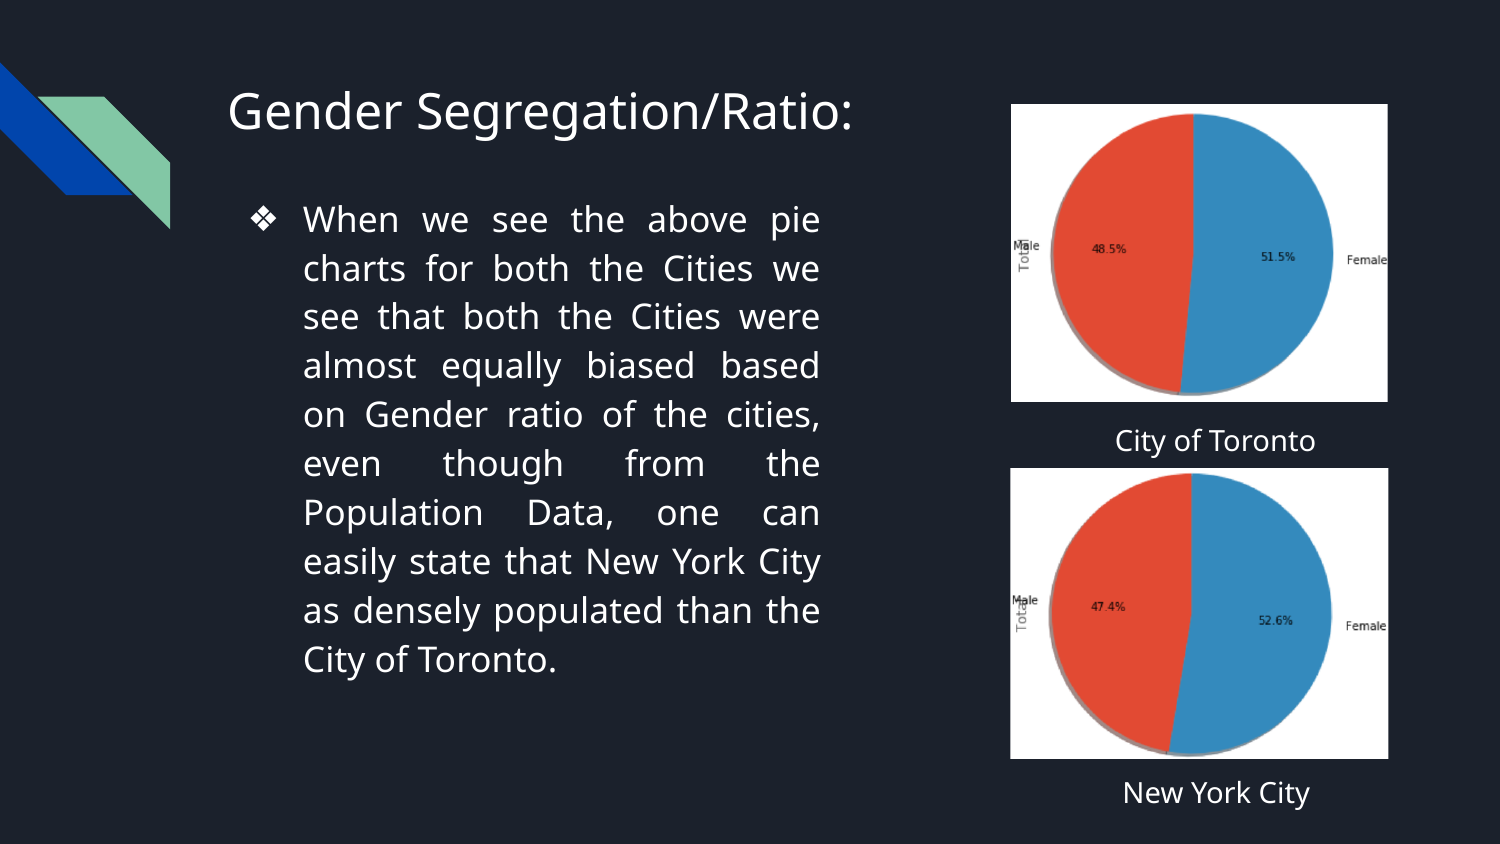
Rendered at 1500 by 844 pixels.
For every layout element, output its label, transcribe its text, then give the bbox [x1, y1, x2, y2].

list When we see the above pie charts for both the Cities we see that both the Cities were almost equally biased based on Gender ratio of the cities, even though from the Population Data, one can easily state that New York City as densely populated than the City of Toronto. [212, 175, 836, 720]
text_box New York City [1009, 759, 1424, 814]
title Gender Segregation/Ratio: [212, 64, 954, 310]
picture [1010, 468, 1389, 760]
text_box City of Toronto [1009, 407, 1424, 463]
picture [1010, 104, 1388, 402]
